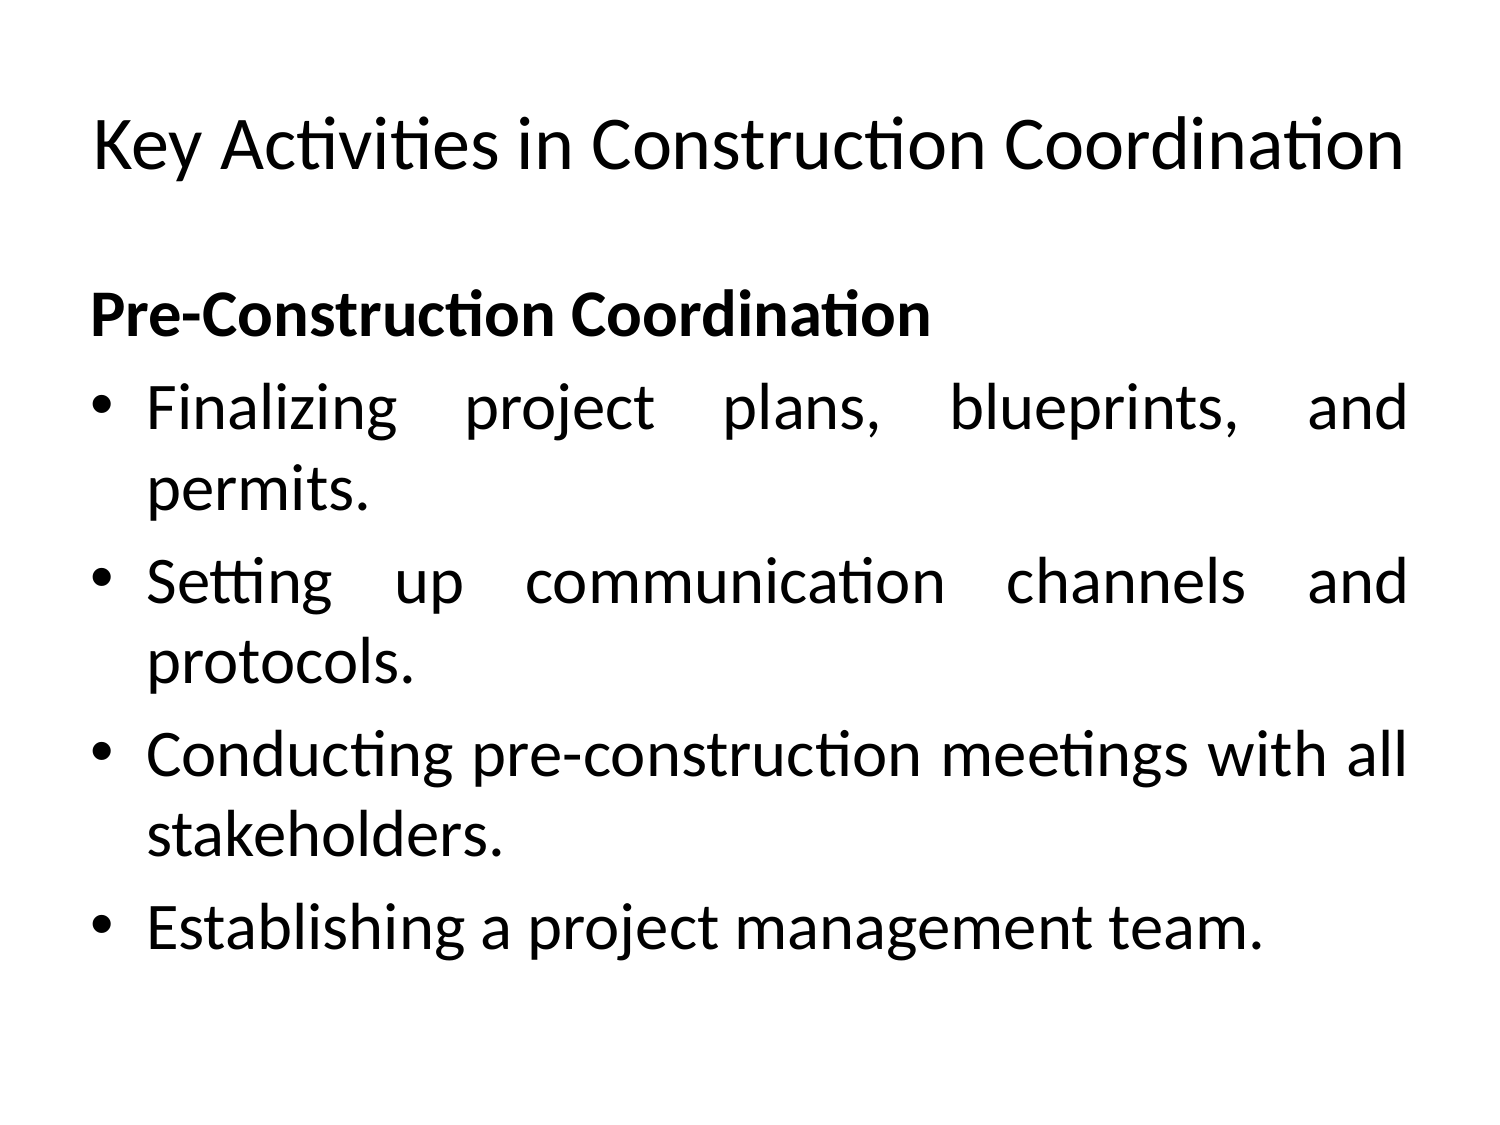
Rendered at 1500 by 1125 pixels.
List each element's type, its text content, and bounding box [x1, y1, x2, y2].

title Key Activities in Construction Coordination [75, 45, 1425, 233]
list Pre-Construction Coordination Finalizing project plans, blueprints, and permits. Setting up communication channels and protocols. Conducting pre-construction meetings with all stakeholders. Establishing a project management team. [75, 262, 1425, 1005]
